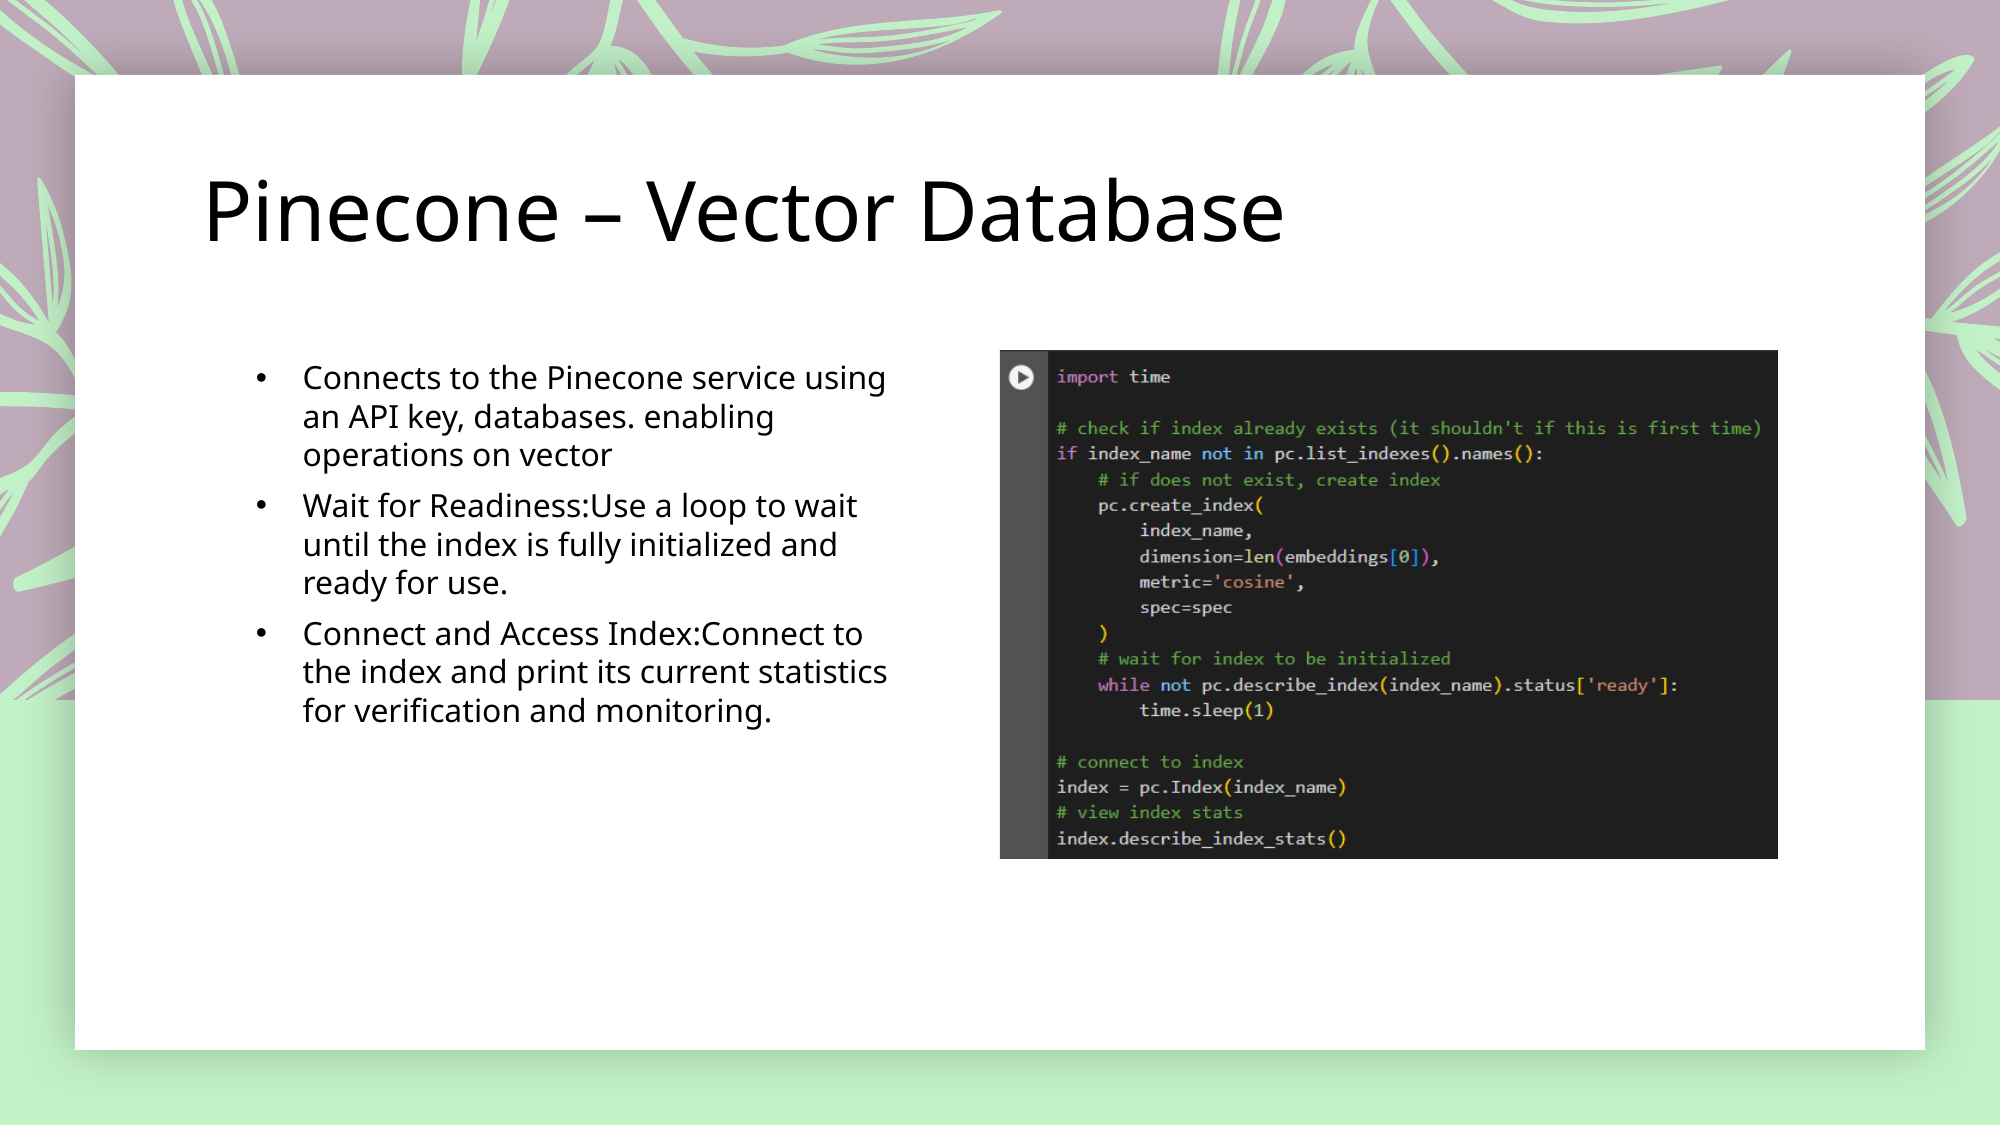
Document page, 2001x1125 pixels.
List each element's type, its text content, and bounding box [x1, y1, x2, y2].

text_box [0, 701, 2000, 1125]
text_box [999, 701, 1778, 859]
text_box [73, 701, 1927, 1051]
text_box Connects to the Pinecone service using an API key, databases. enabling operations on vector Wait for Readiness:Use a loop to wait until the index is fully initialized and ready for use. Connect and Access Index:Connect to the index and print its current statistics for verification and monitoring. [241, 701, 907, 964]
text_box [0, 0, 2000, 701]
